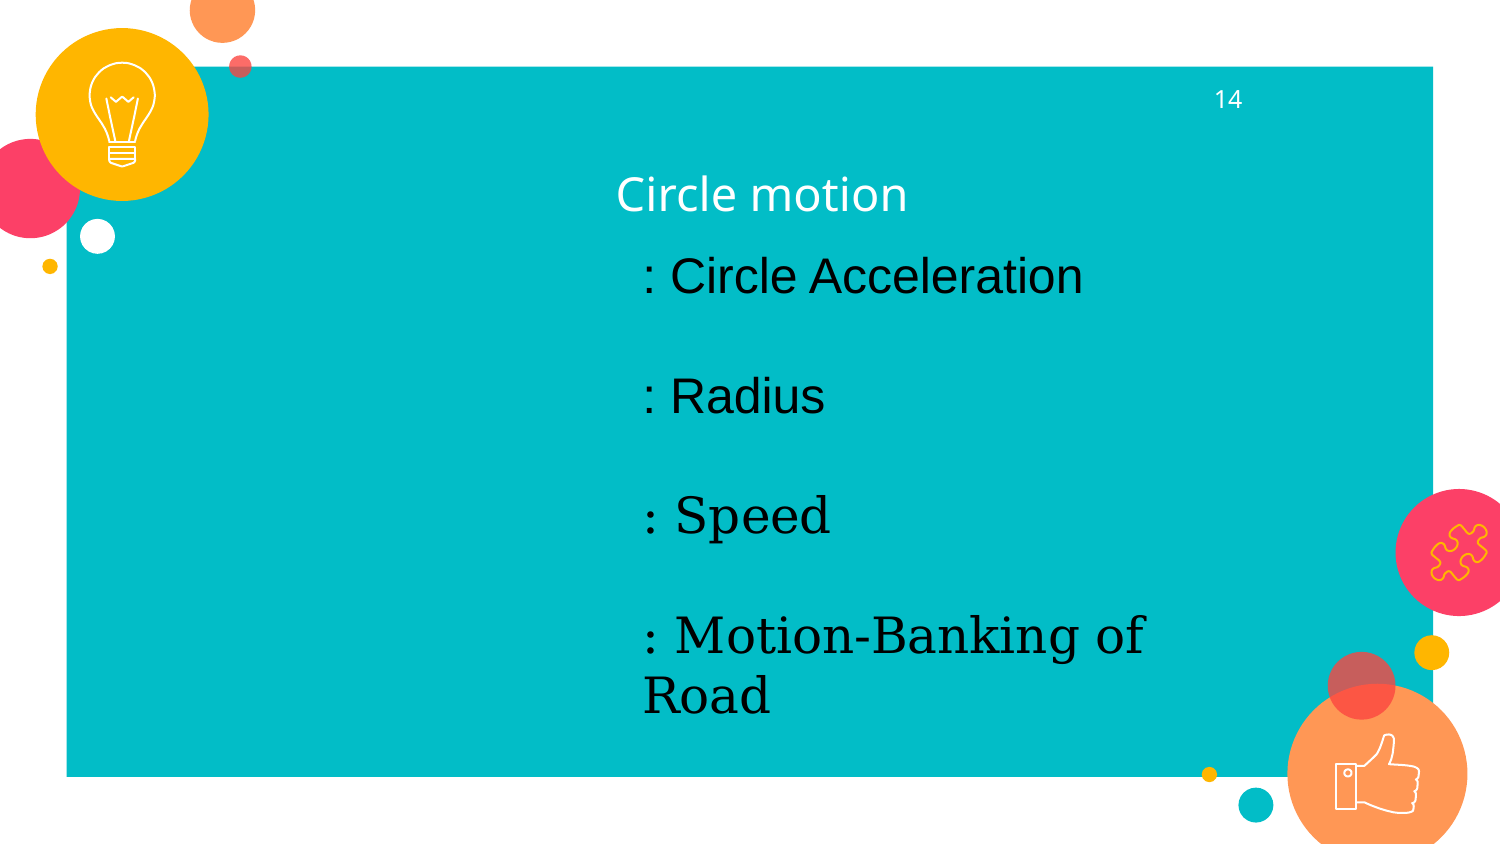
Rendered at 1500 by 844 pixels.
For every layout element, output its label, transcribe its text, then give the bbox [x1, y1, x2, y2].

title Circle motion [271, 118, 1229, 266]
slide_number 14 [1186, 68, 1254, 134]
